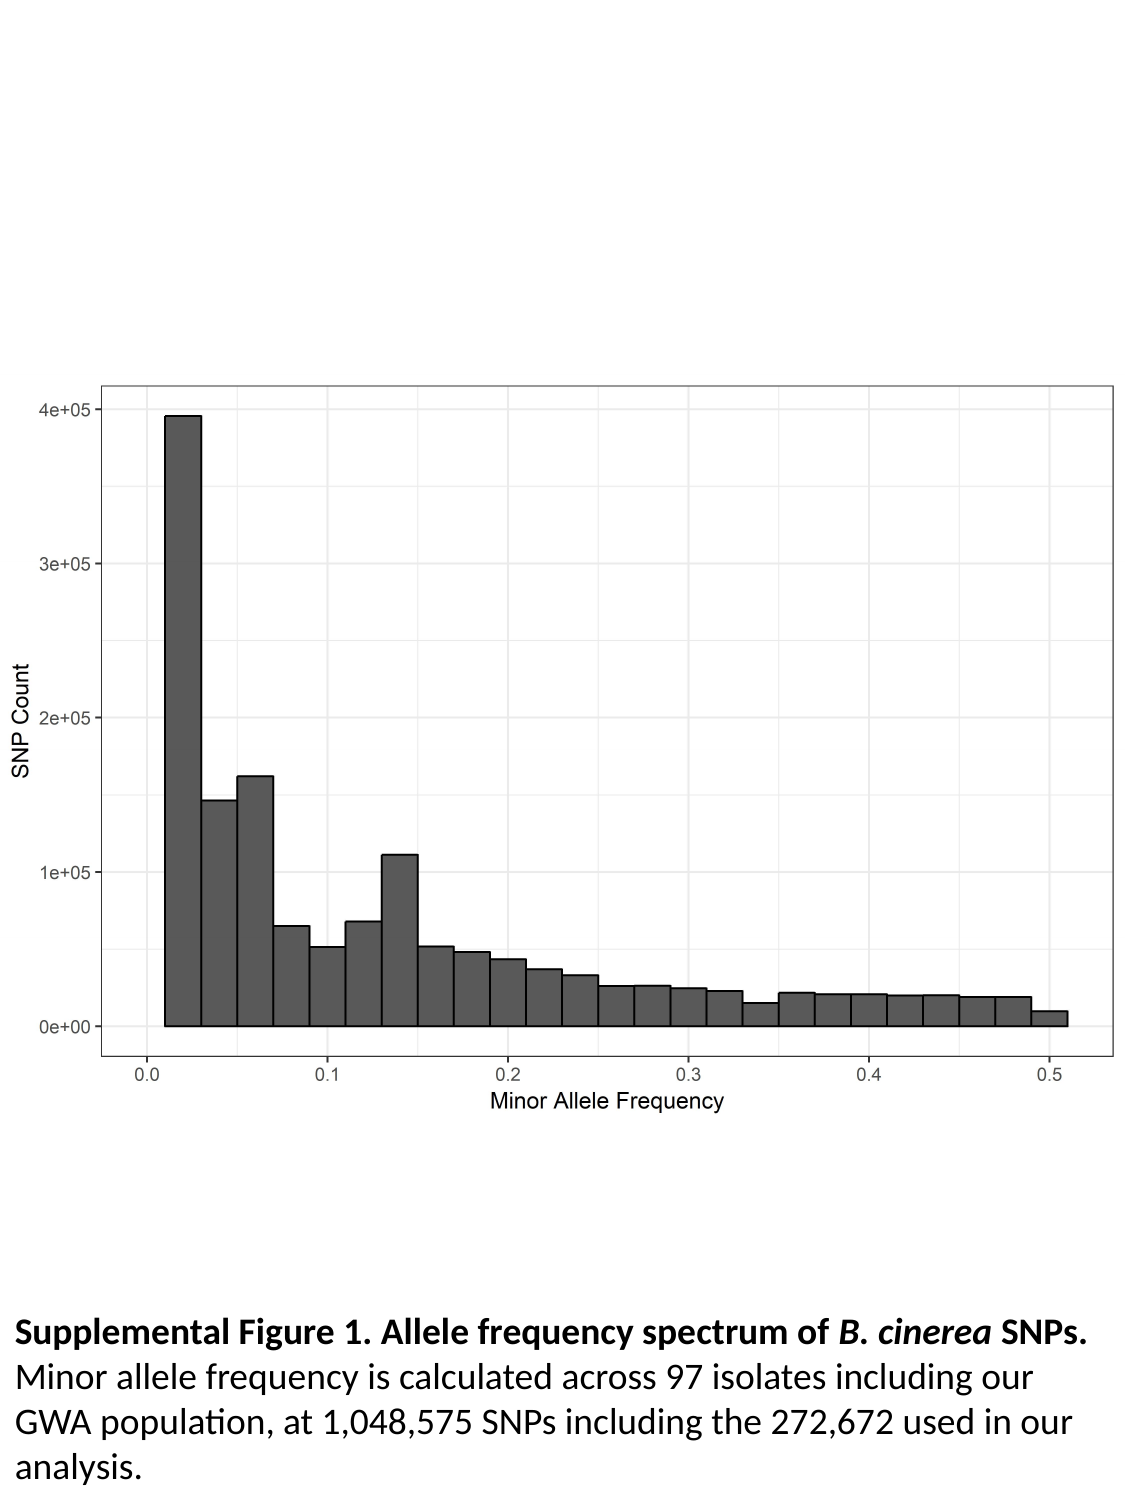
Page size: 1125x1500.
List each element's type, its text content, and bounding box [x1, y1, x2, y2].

picture [0, 374, 1125, 1126]
text_box Supplemental Figure 1. Allele frequency spectrum of B. cinerea SNPs. Minor allele frequency is calculated across 97 isolates including our GWA population, at 1,048,575 SNPs including the 272,672 used in our analysis. [0, 1299, 1125, 1500]
